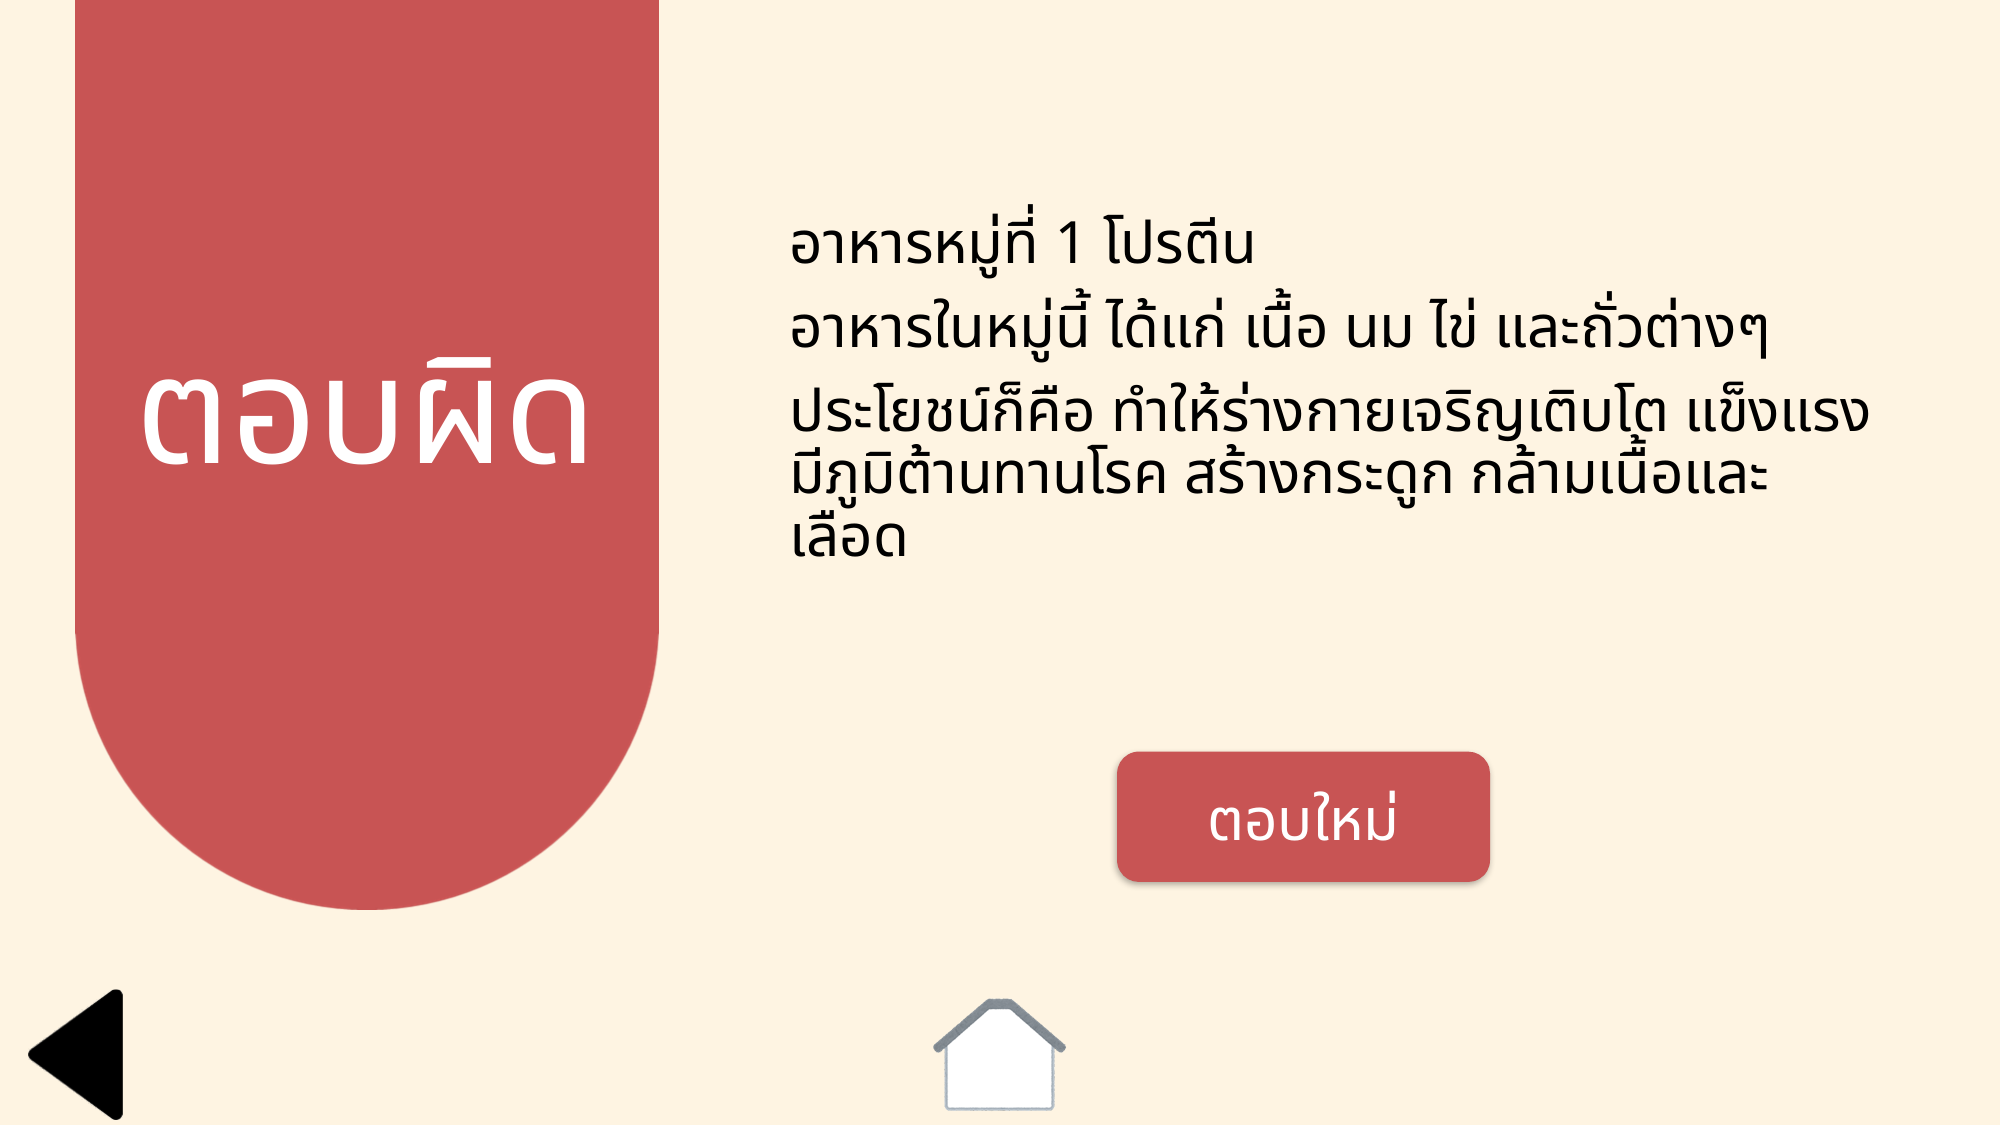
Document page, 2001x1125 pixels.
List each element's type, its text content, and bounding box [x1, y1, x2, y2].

picture [10, 989, 141, 1120]
picture [929, 995, 1070, 1115]
text_box ตอบใหม่ [1116, 750, 1492, 883]
picture [75, 0, 659, 911]
list อาหารหมู่ที่ 1 โปรตีน อาหารในหมู่นี้ ได้แก่ เนื้อ นม ไข่ และถั่วต่างๆ ประโยชน์ก็คือ ทำให้ร่างกายเจริญเติบโต แข็งแรง มีภูมิต้านทานโรค สร้างกระดูก กล้ามเนื้อและเลือด [775, 205, 1902, 920]
